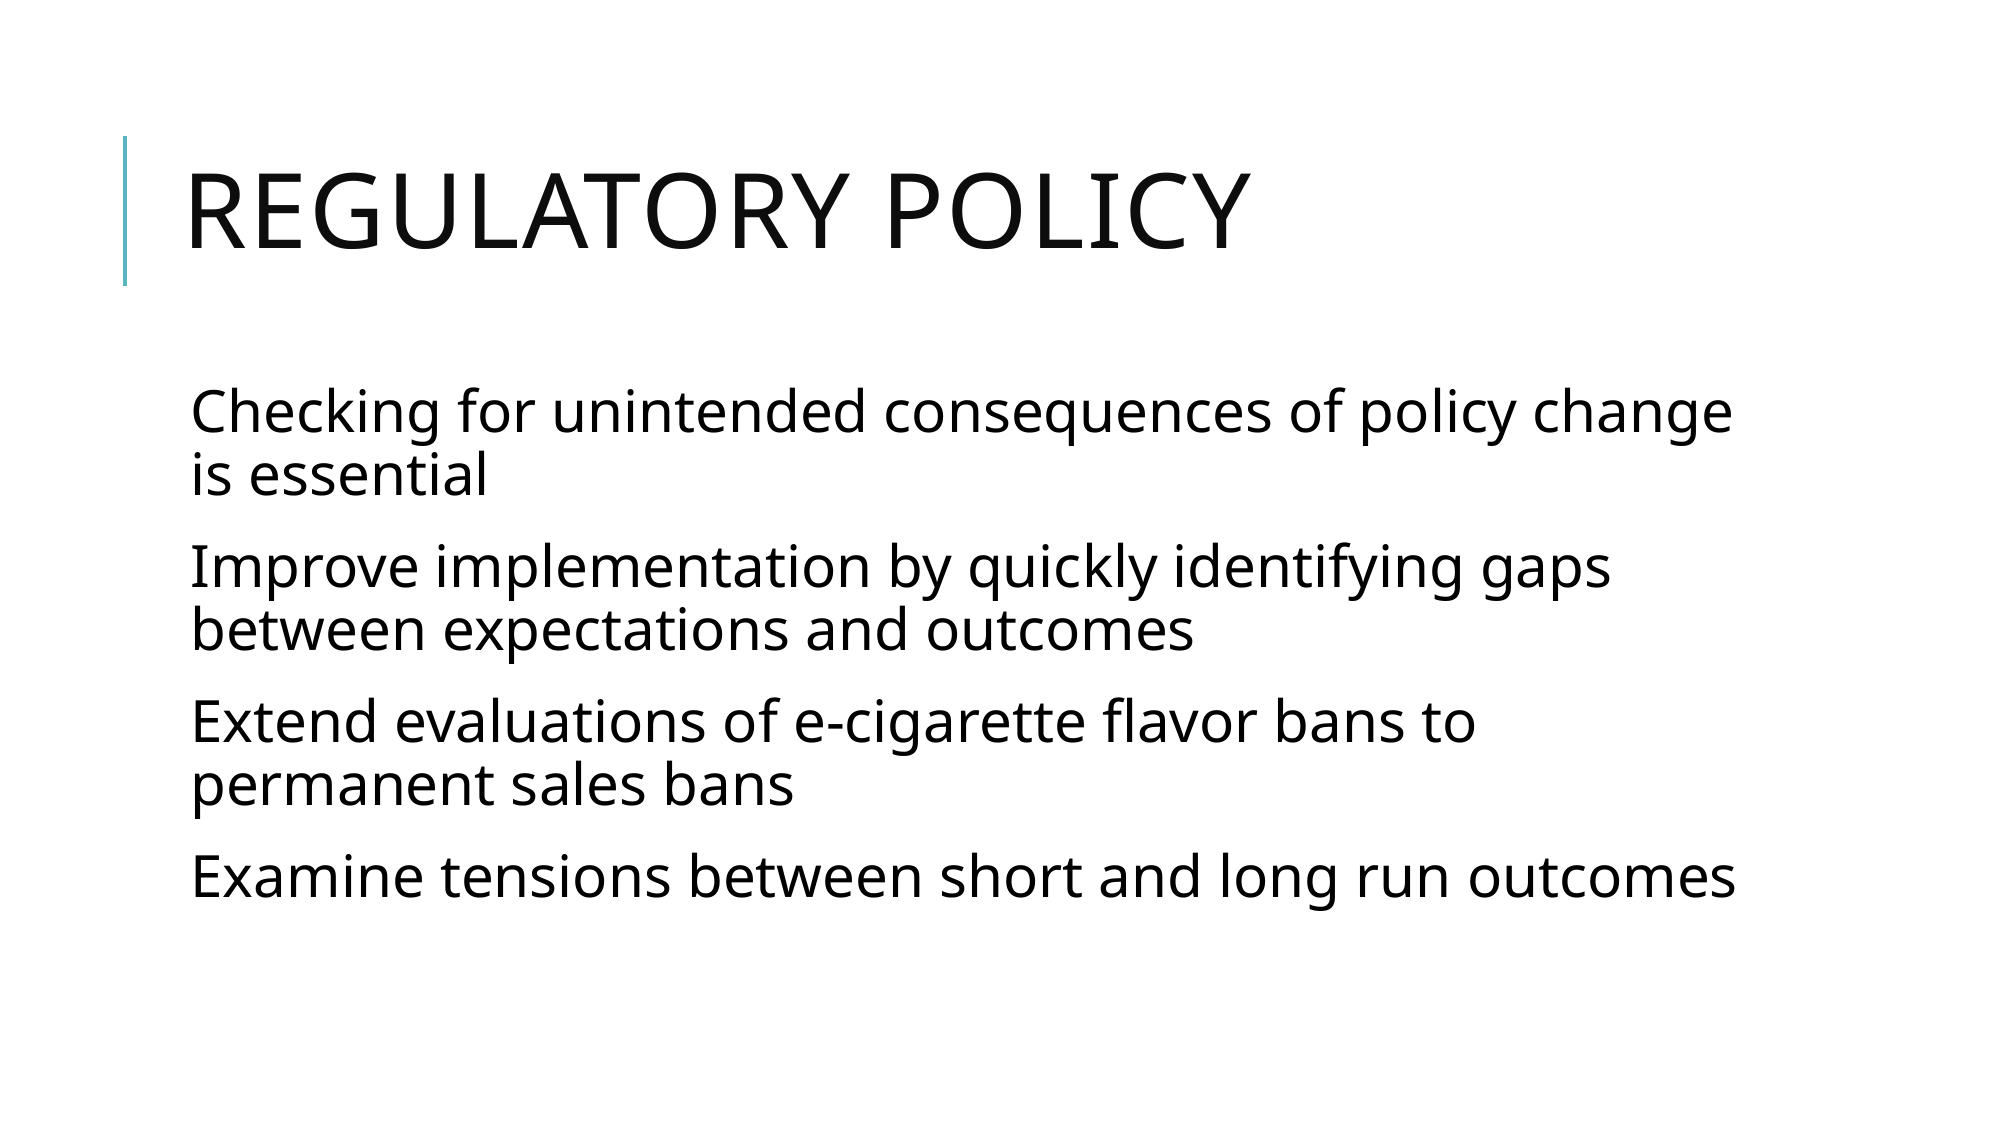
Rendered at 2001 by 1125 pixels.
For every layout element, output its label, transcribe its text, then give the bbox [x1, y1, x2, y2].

list Checking for unintended consequences of policy change is essential Improve implementation by quickly identifying gaps between expectations and outcomes Extend evaluations of e-cigarette flavor bans to permanent sales bans Examine tensions between short and long run outcomes [168, 375, 1763, 1035]
title Regulatory Policy [168, 96, 1763, 342]
